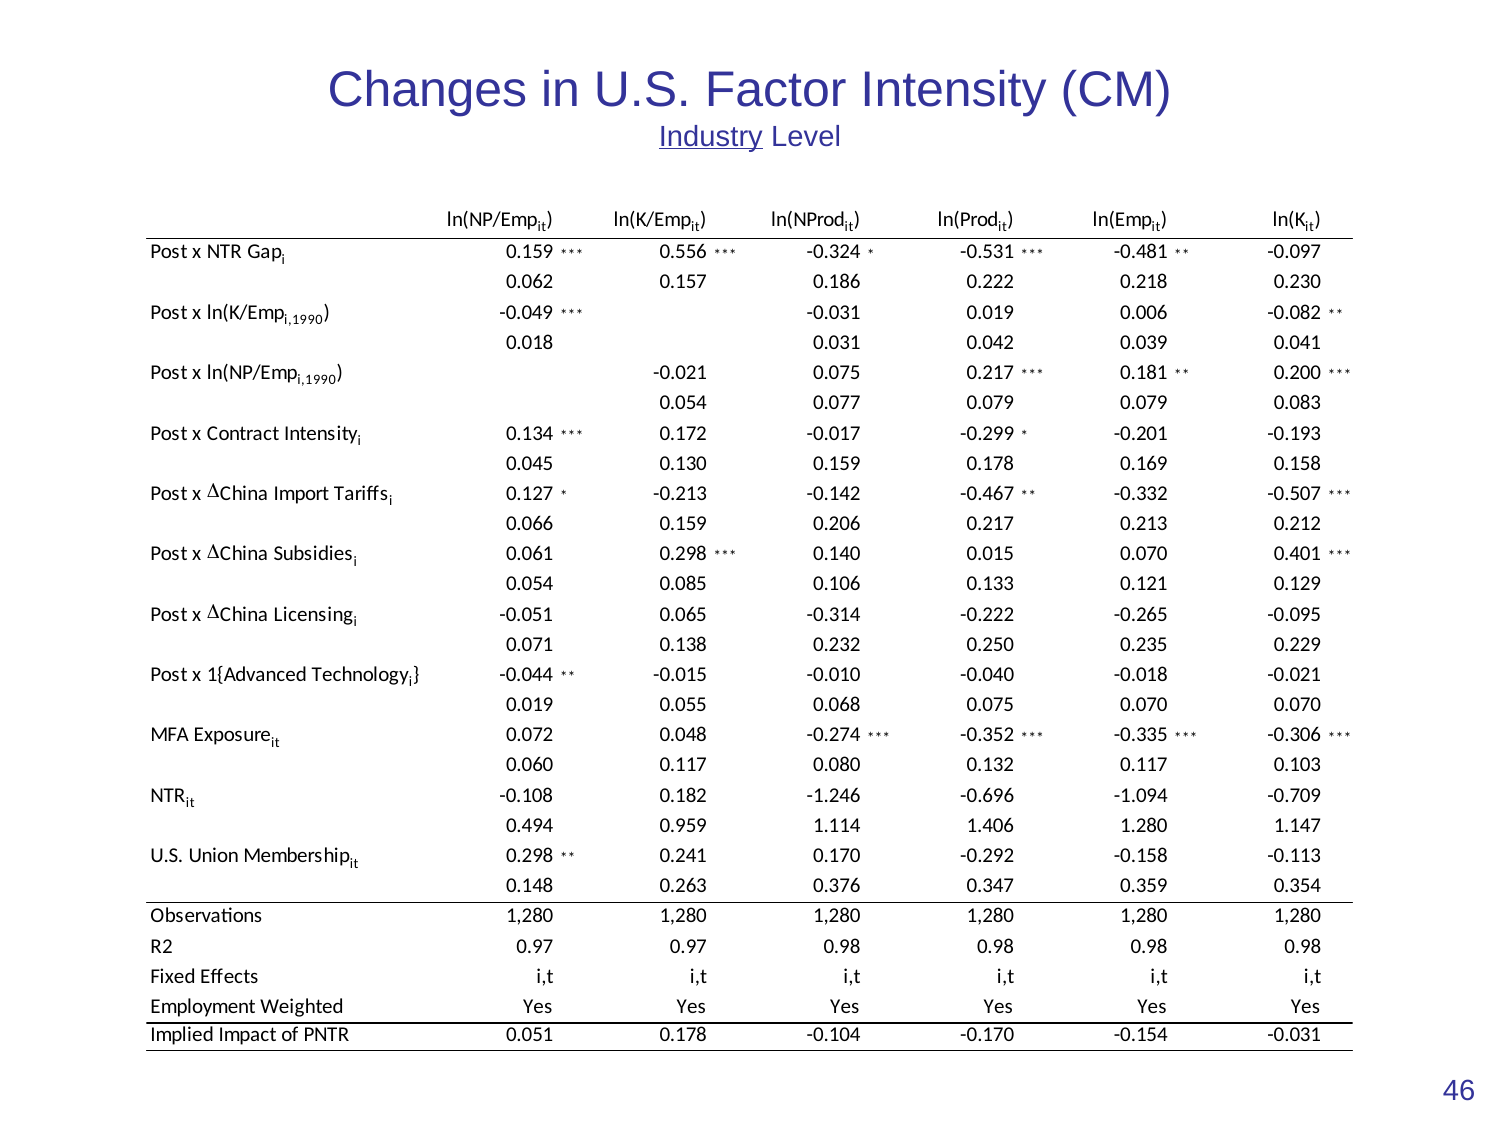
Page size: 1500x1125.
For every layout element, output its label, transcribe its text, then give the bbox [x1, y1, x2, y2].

slide_number 46 [1408, 1028, 1491, 1108]
title Changes in U.S. Factor Intensity (CM) Industry Level [57, 44, 1443, 165]
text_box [146, 204, 1355, 1052]
